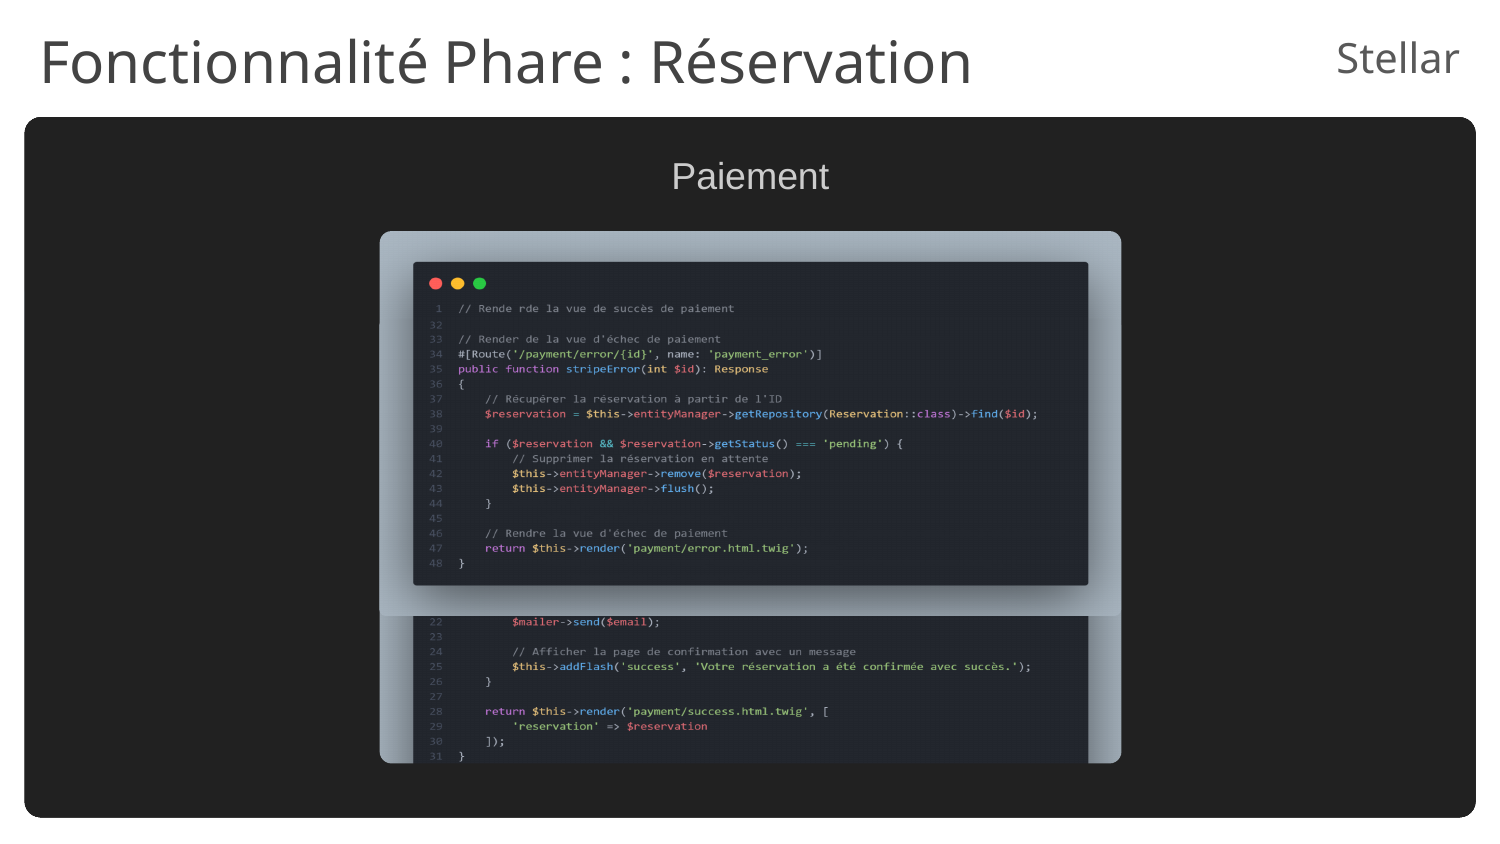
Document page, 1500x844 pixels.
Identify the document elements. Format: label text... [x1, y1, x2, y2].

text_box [25, 117, 1476, 817]
text_box Fonctionnalité Phare : Réservation [24, 9, 1085, 110]
picture [379, 230, 1122, 764]
text_box Stellar [1321, 17, 1486, 104]
